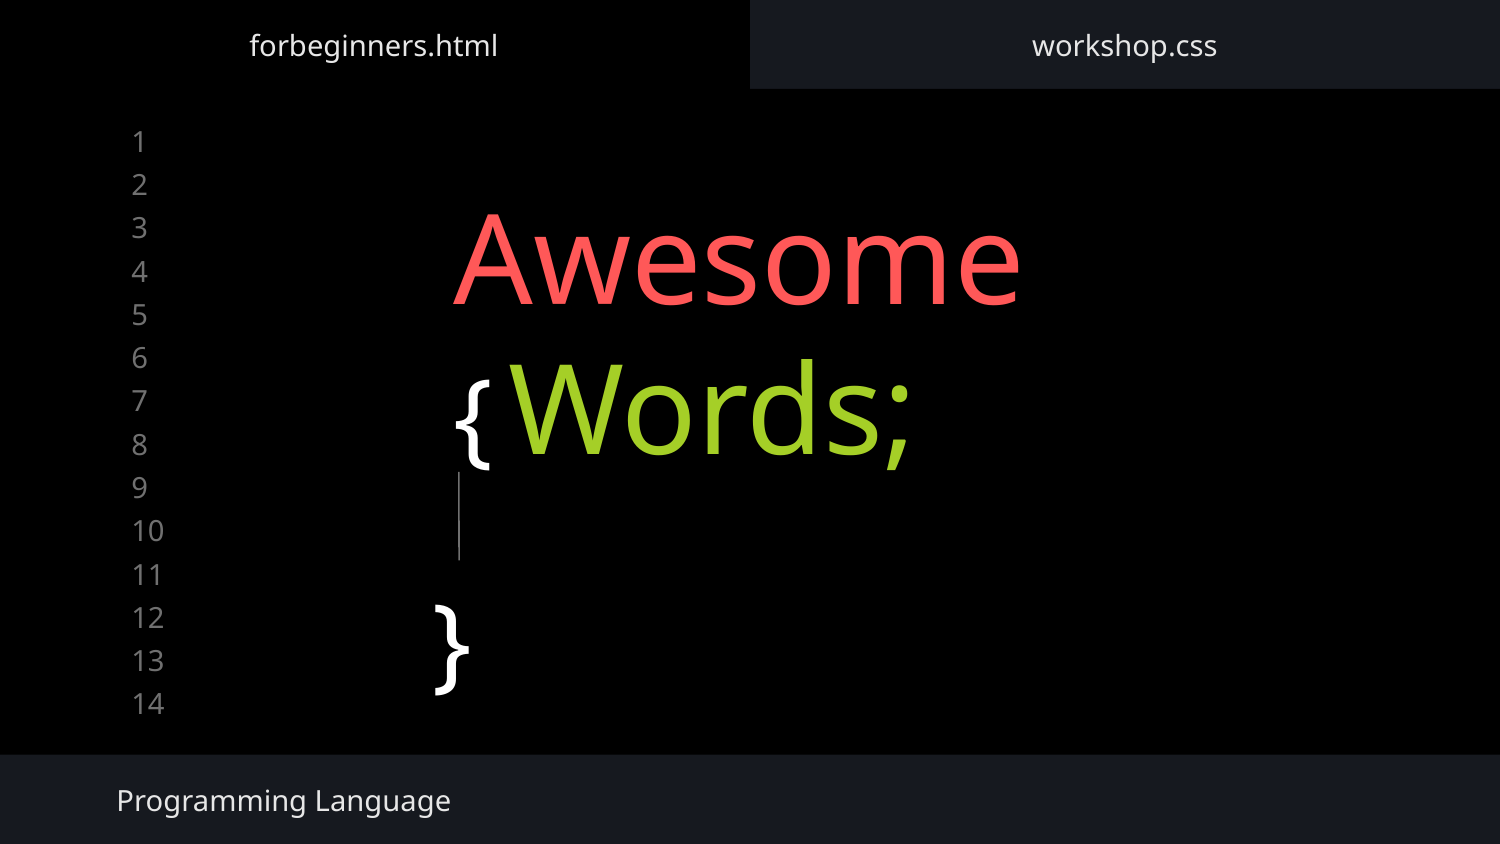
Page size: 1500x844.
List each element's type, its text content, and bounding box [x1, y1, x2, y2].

title Awesome { Words; [438, 195, 1141, 463]
subtitle Programming Language [116, 770, 915, 829]
subtitle forbeginners.html [0, 15, 749, 74]
text_box } [417, 560, 501, 716]
subtitle workshop.css [750, 15, 1500, 74]
